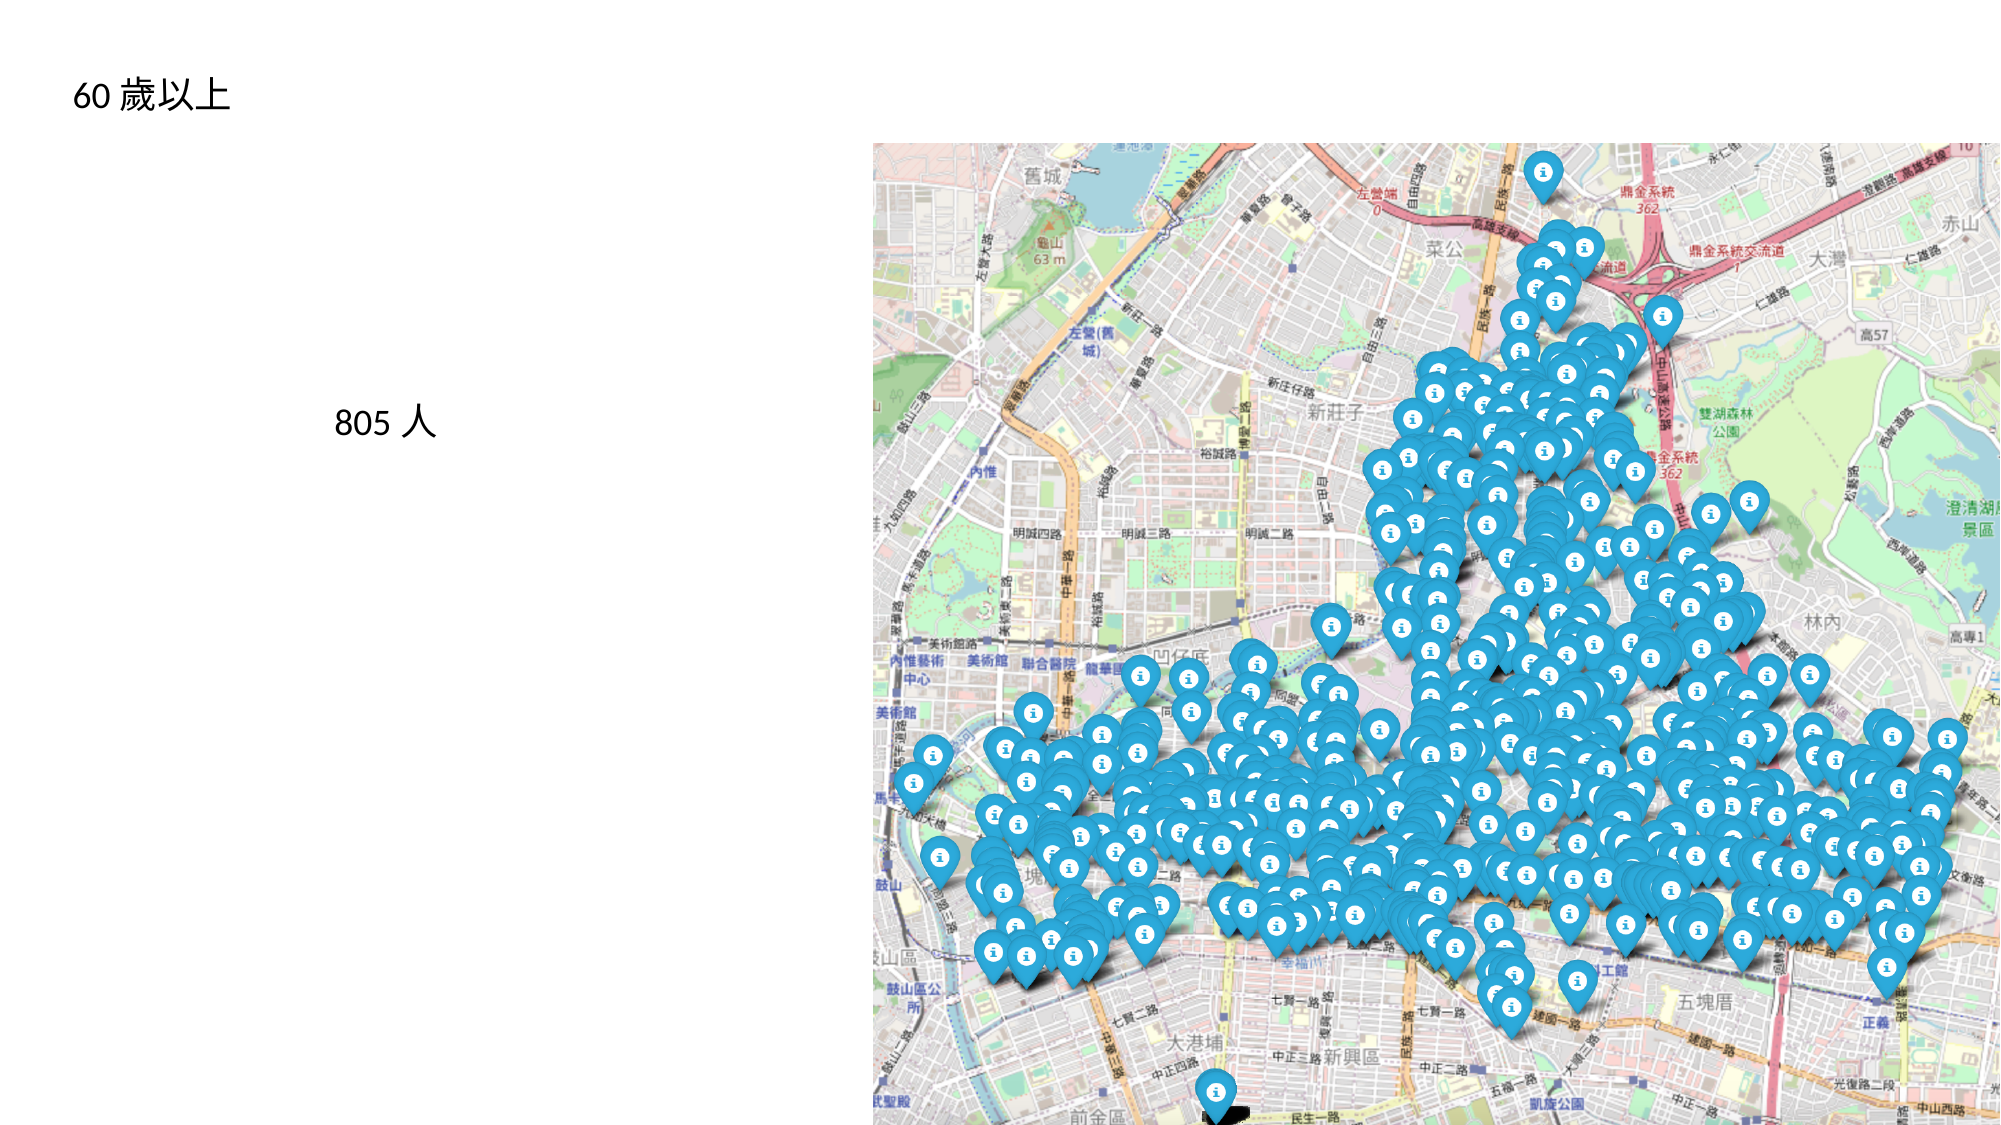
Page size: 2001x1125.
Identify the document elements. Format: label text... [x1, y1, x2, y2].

text_box 60歲以上 [57, 63, 247, 124]
text_box 805人 [319, 390, 453, 451]
picture [873, 143, 2000, 1125]
